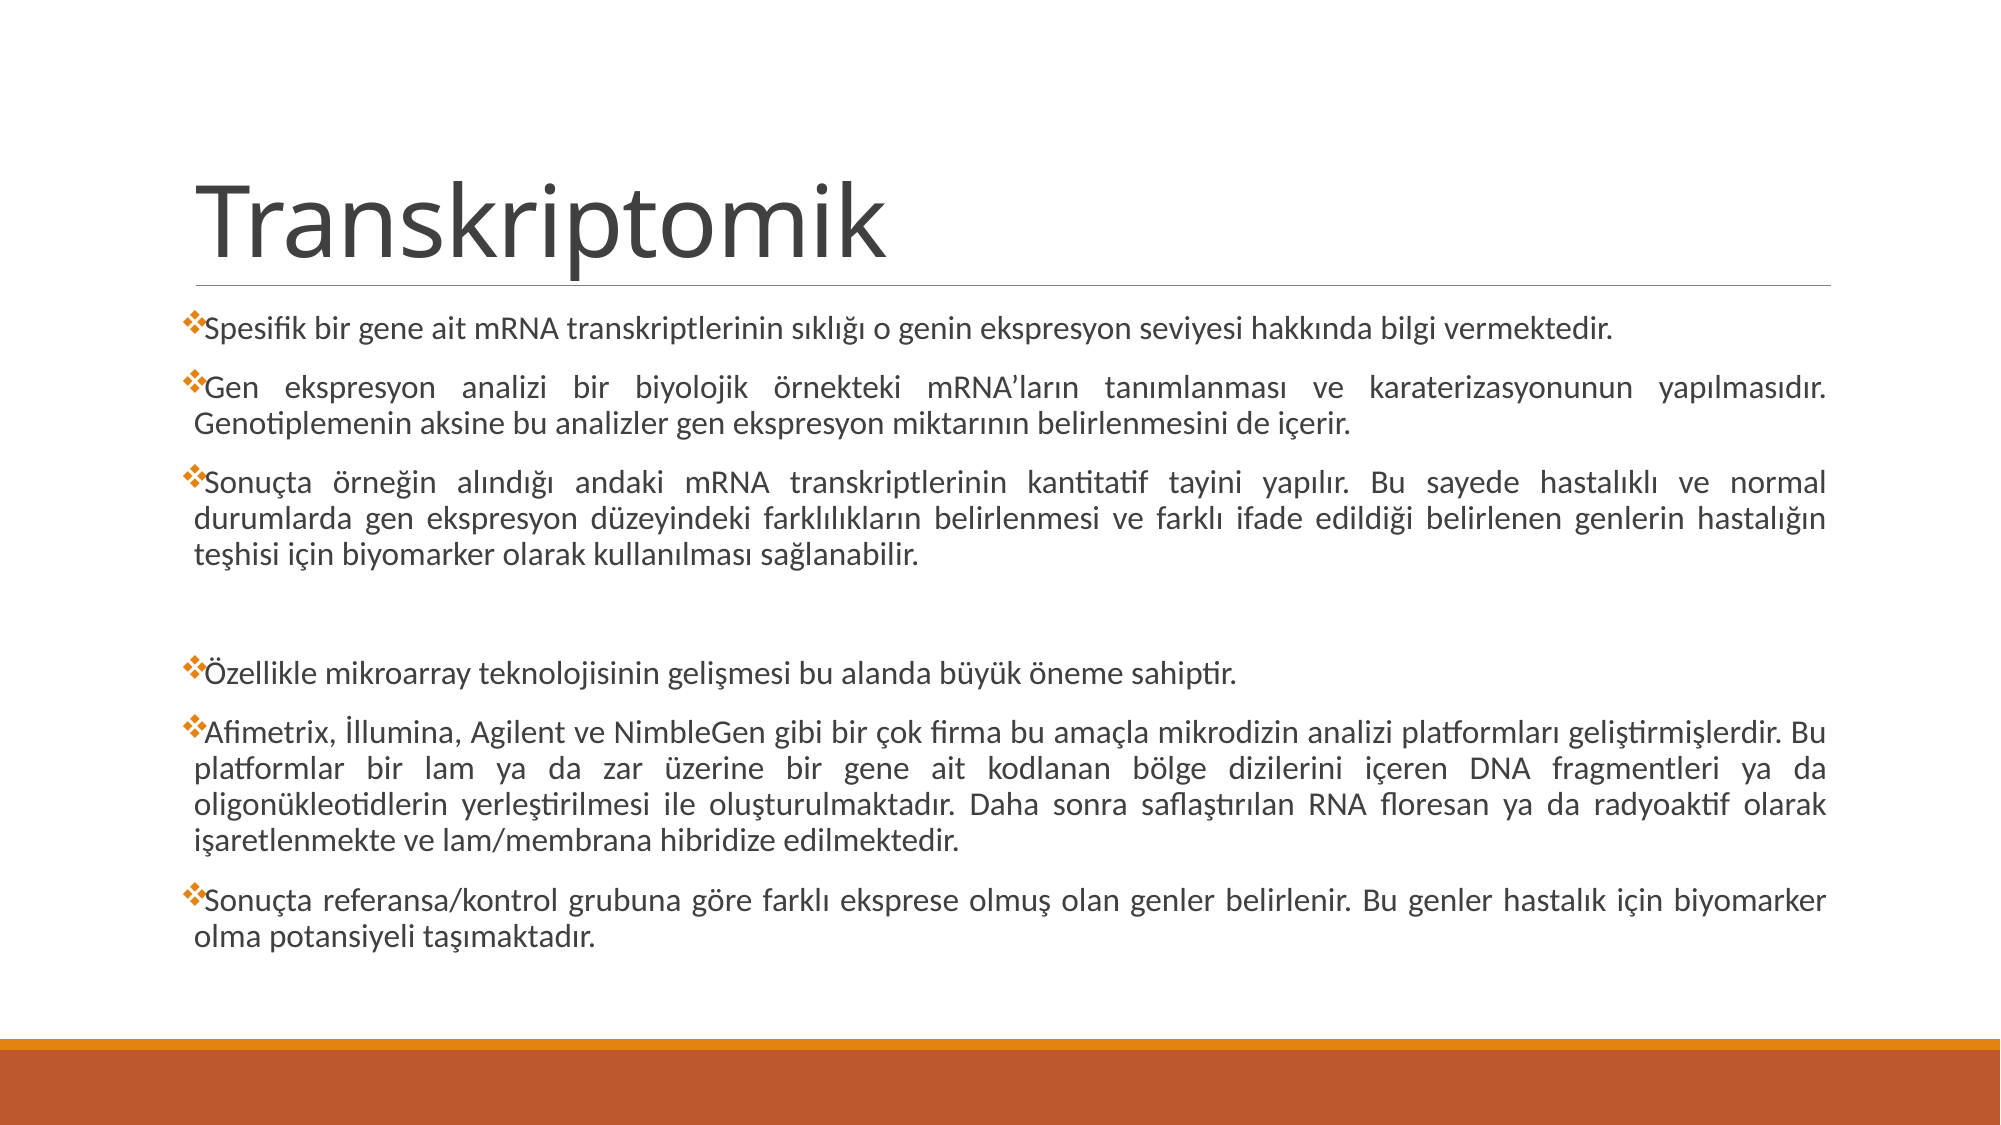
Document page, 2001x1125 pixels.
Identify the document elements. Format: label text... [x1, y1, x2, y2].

title Transkriptomik [180, 47, 1830, 285]
list Spesifik bir gene ait mRNA transkriptlerinin sıklığı o genin ekspresyon seviyesi hakkında bilgi vermektedir. Gen ekspresyon analizi bir biyolojik örnekteki mRNA’ların tanımlanması ve karaterizasyonunun yapılmasıdır. Genotiplemenin aksine bu analizler gen ekspresyon miktarının belirlenmesini de içerir. Sonuçta örneğin alındığı andaki mRNA transkriptlerinin kantitatif tayini yapılır. Bu sayede hastalıklı ve normal durumlarda gen ekspresyon düzeyindeki farklılıkların belirlenmesi ve farklı ifade edildiği belirlenen genlerin hastalığın teşhisi için biyomarker olarak kullanılması sağlanabilir. Özellikle mikroarray teknolojisinin gelişmesi bu alanda büyük öneme sahiptir. Afimetrix, İllumina, Agilent ve NimbleGen gibi bir çok firma bu amaçla mikrodizin analizi platformları geliştirmişlerdir. Bu platformlar bir lam ya da zar üzerine bir gene ait kodlanan bölge dizilerini içeren DNA fragmentleri ya da oligonükleotidlerin yerleştirilmesi ile oluşturulmaktadır. Daha sonra saflaştırılan RNA floresan ya da radyoaktif olarak işaretlenmekte ve lam/membrana hibridize edilmektedir. Sonuçta referansa/kontrol grubuna göre farklı eksprese olmuş olan genler belirlenir. Bu genler hastalık için biyomarker olma potansiyeli taşımaktadır. [180, 302, 1830, 963]
